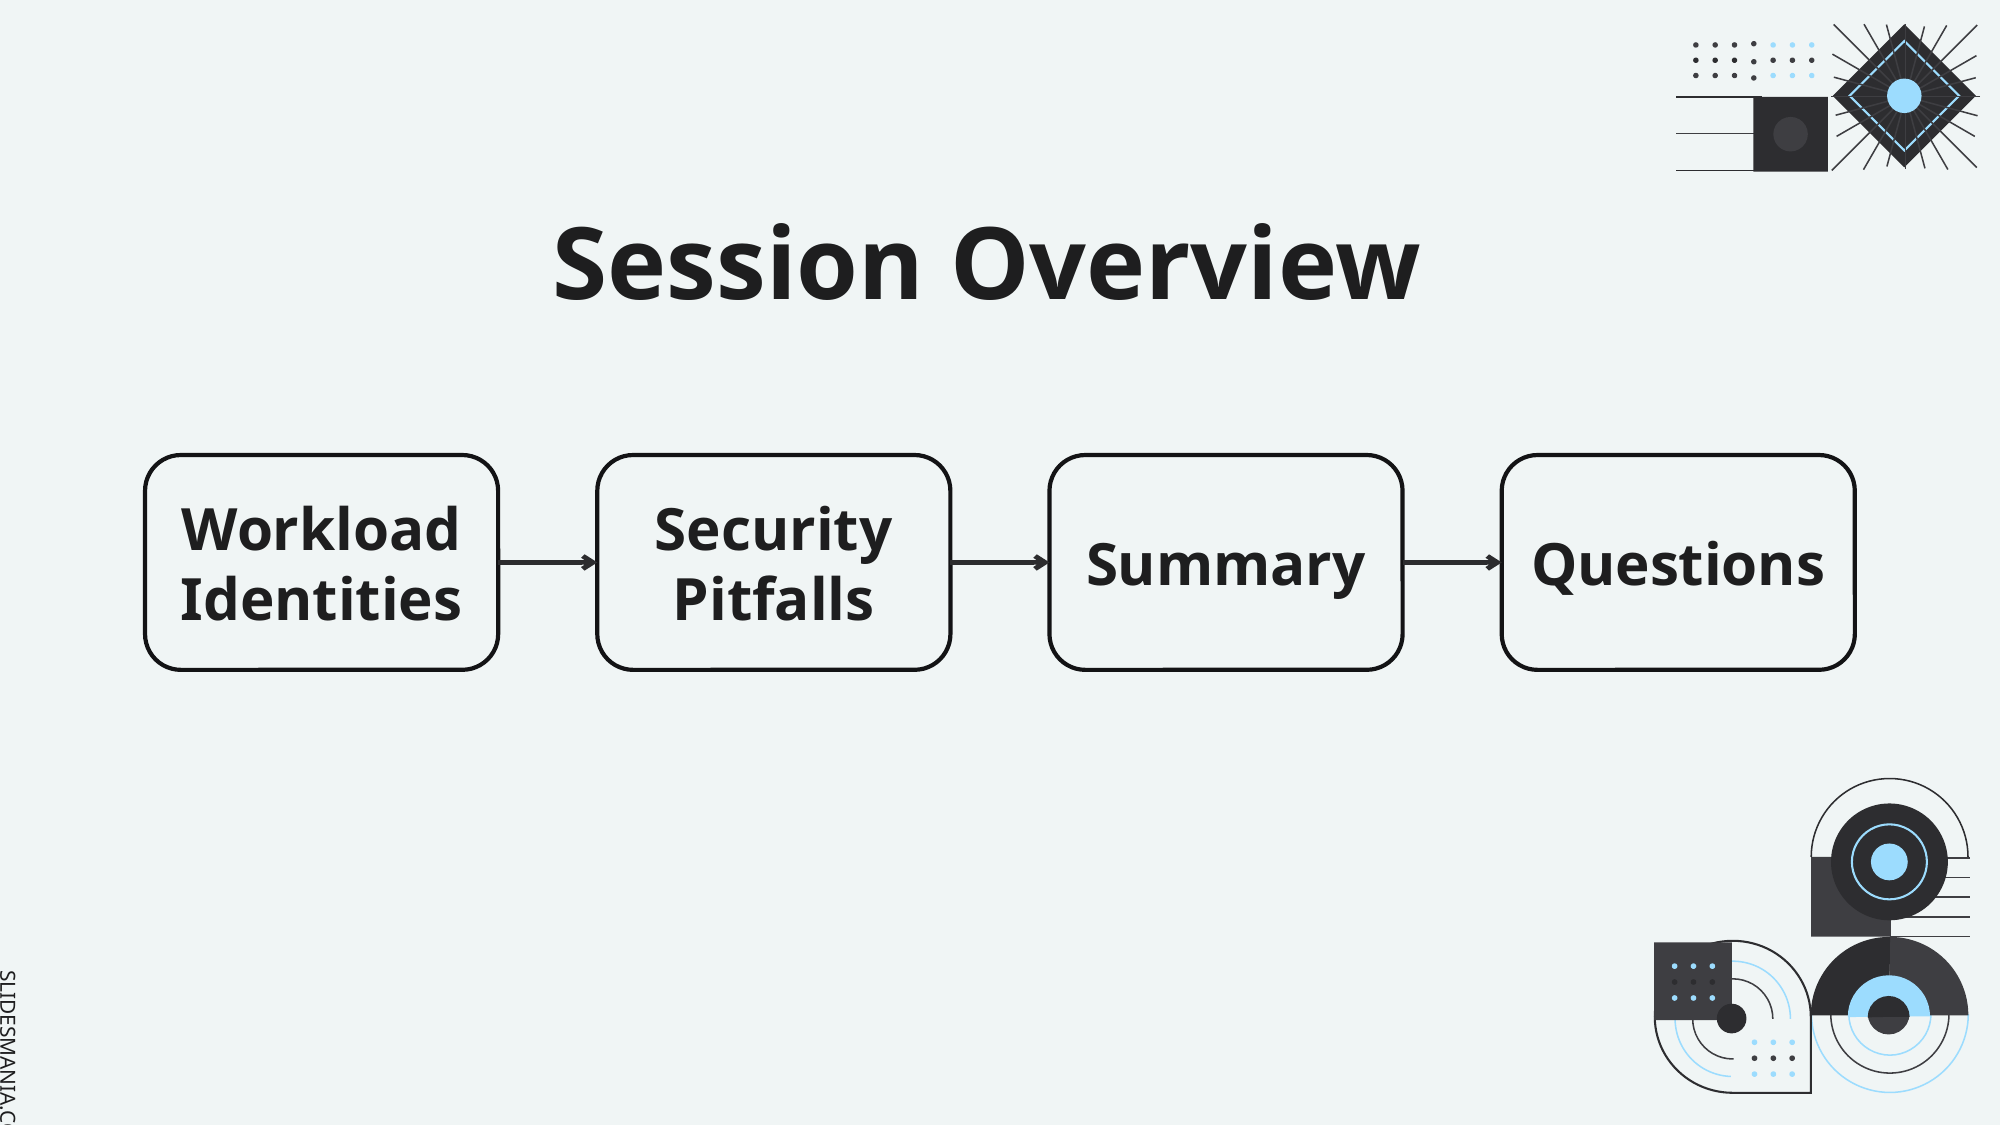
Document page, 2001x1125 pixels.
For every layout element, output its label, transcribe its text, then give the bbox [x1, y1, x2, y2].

title Session Overview [233, 179, 1767, 305]
text_box Workload Identities [142, 452, 501, 672]
text_box Summary [1047, 452, 1405, 672]
text_box Questions [1499, 452, 1857, 672]
text_box Security Pitfalls [595, 452, 953, 672]
